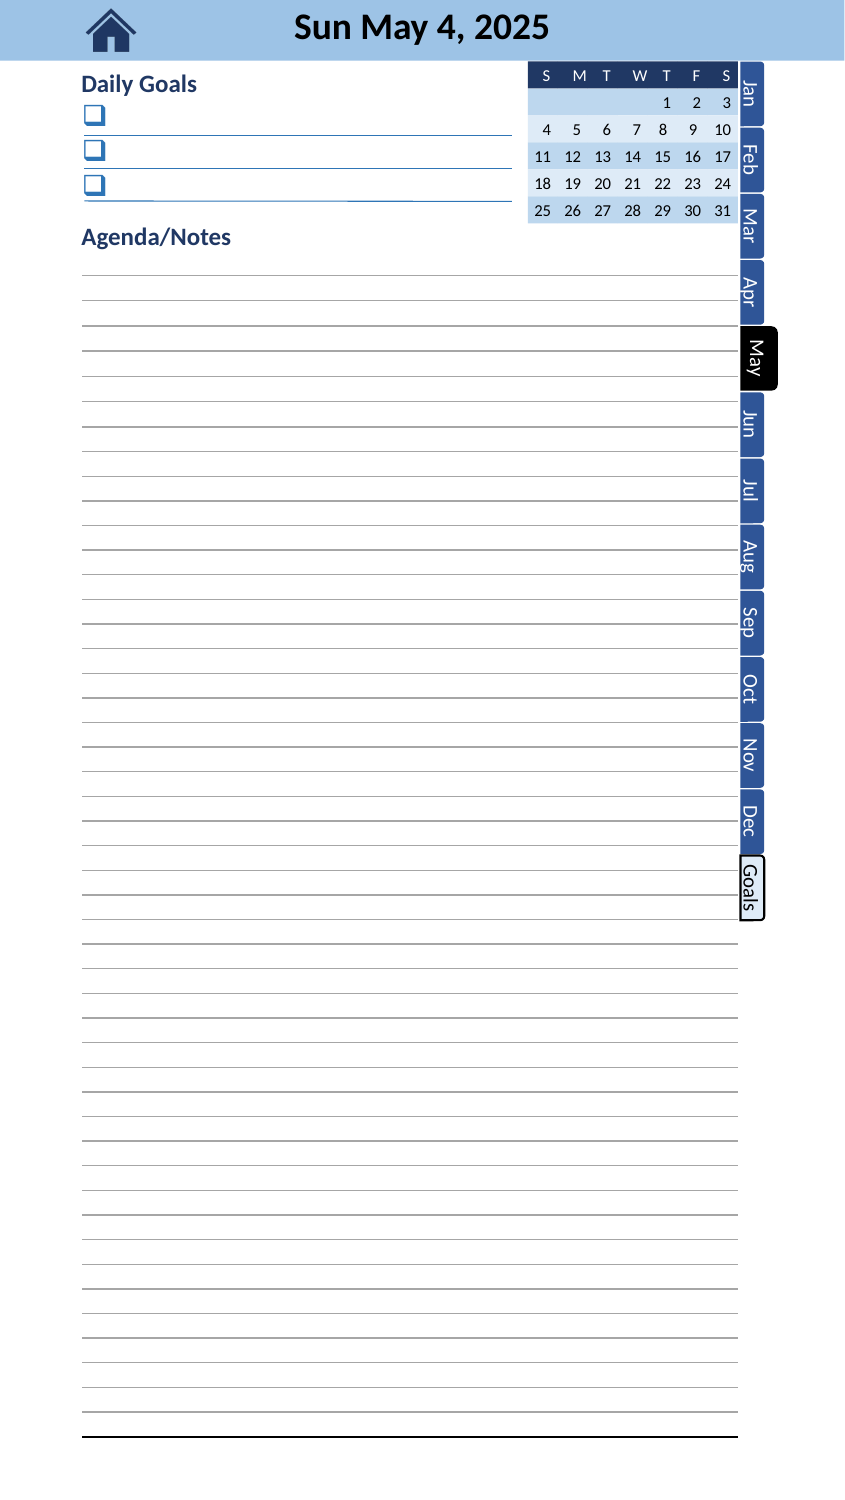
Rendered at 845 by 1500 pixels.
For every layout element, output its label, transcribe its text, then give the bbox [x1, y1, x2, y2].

list Sun May 4, 2025 [190, 0, 655, 61]
picture [82, 1, 140, 59]
